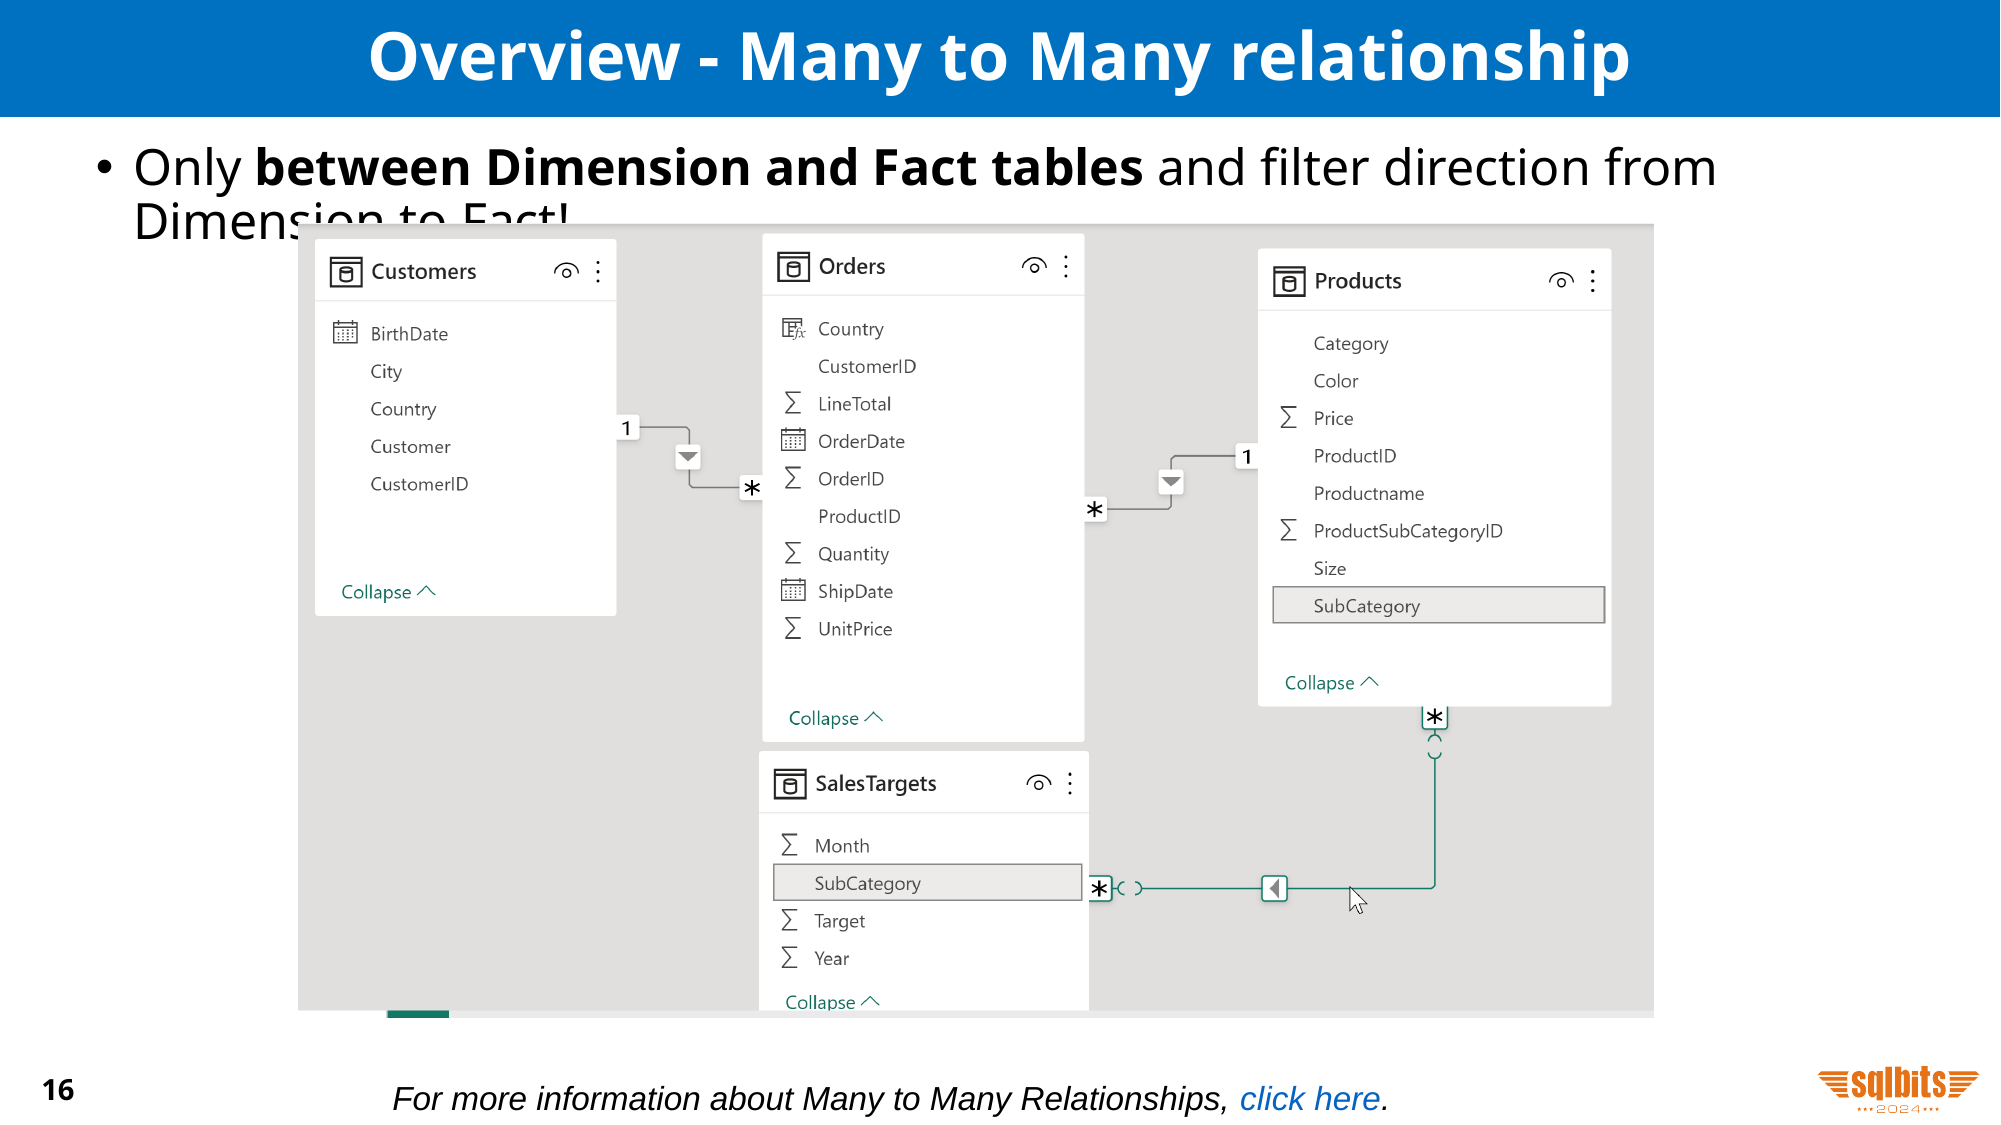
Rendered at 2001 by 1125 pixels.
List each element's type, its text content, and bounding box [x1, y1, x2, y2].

text_box For more information about Many to Many Relationships, click here. [377, 1069, 1406, 1125]
title Overview - Many to Many relationship [0, 0, 2000, 117]
picture [298, 223, 1654, 1018]
list Only between Dimension and Fact tables and filter direction from Dimension to Fact! [80, 135, 1980, 987]
picture [1817, 1066, 1980, 1113]
slide_number 16 [0, 1063, 116, 1125]
